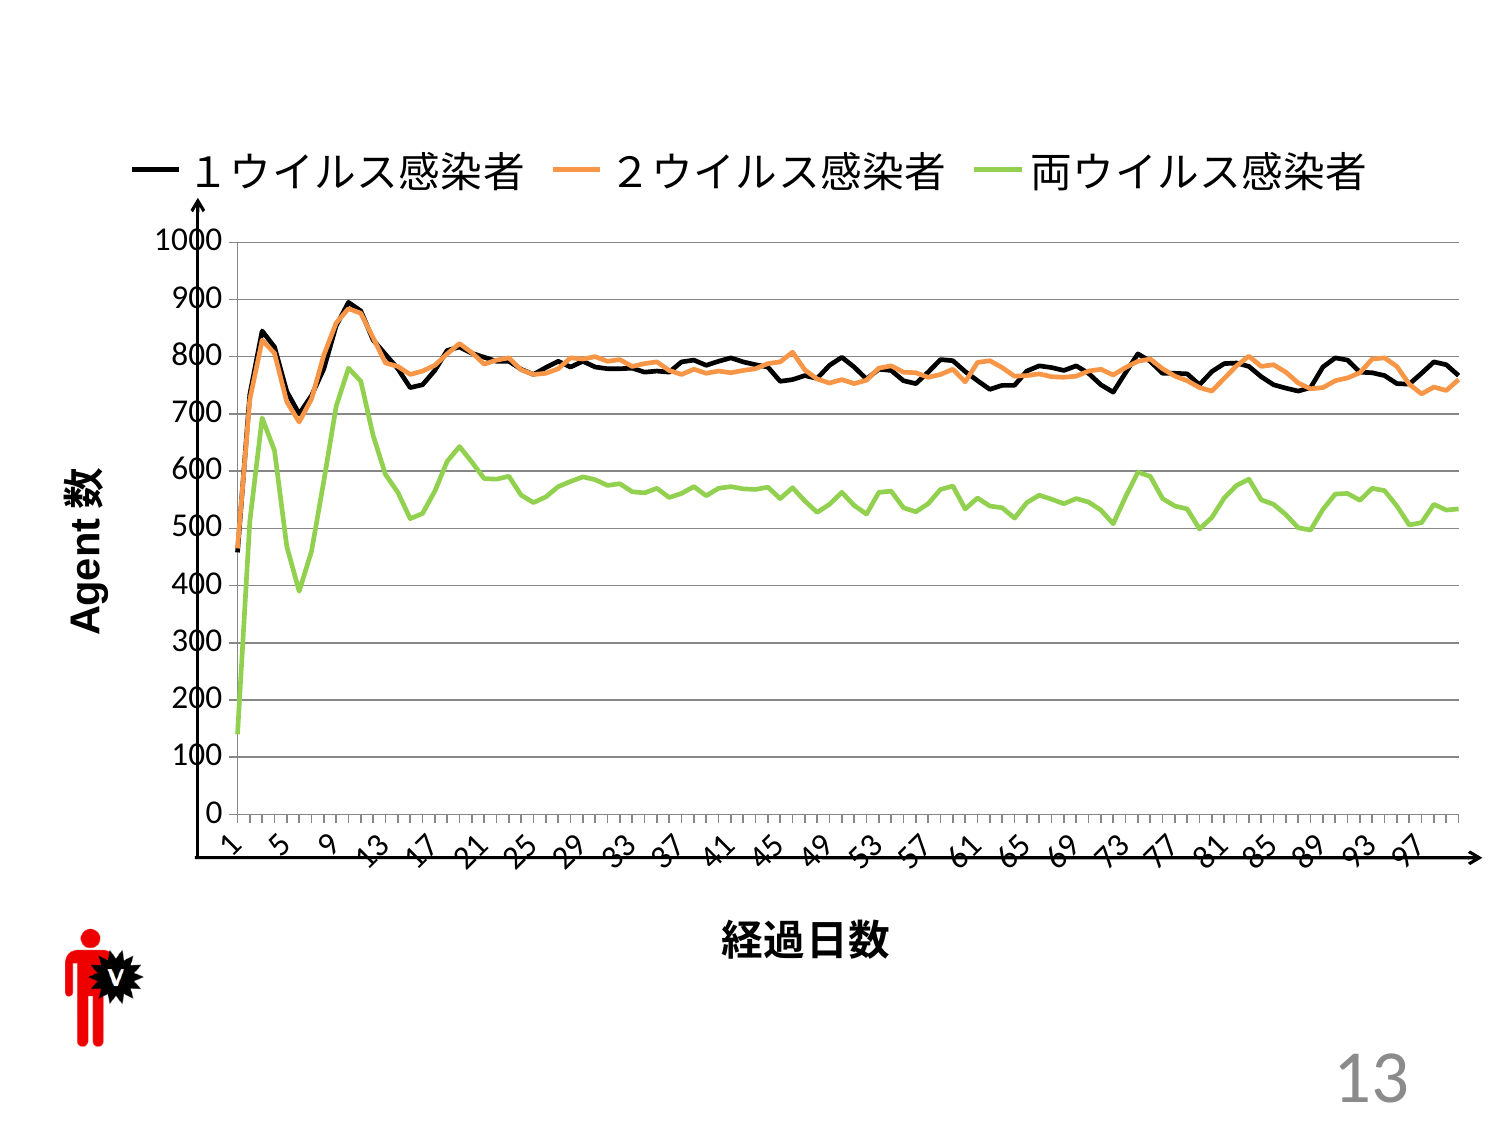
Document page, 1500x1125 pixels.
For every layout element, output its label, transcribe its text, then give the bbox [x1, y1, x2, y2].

chart [11, 119, 1489, 1006]
picture [64, 928, 144, 1047]
slide_number 13 [1074, 1042, 1425, 1103]
